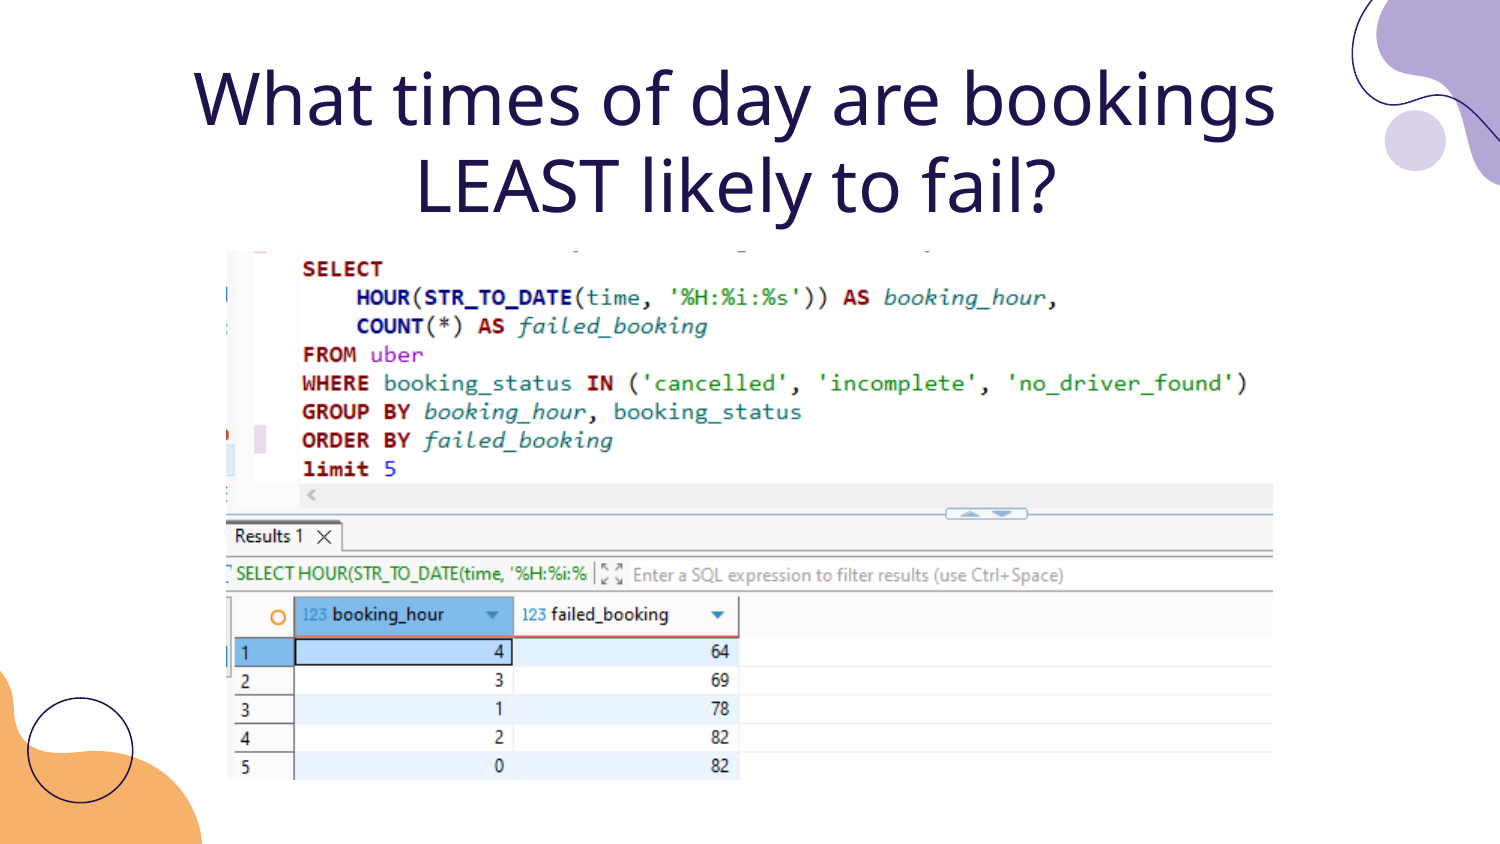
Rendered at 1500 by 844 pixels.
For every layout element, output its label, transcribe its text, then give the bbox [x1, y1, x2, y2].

picture [226, 250, 1274, 780]
title What times of day are bookings LEAST likely to fail? [103, 37, 1368, 126]
